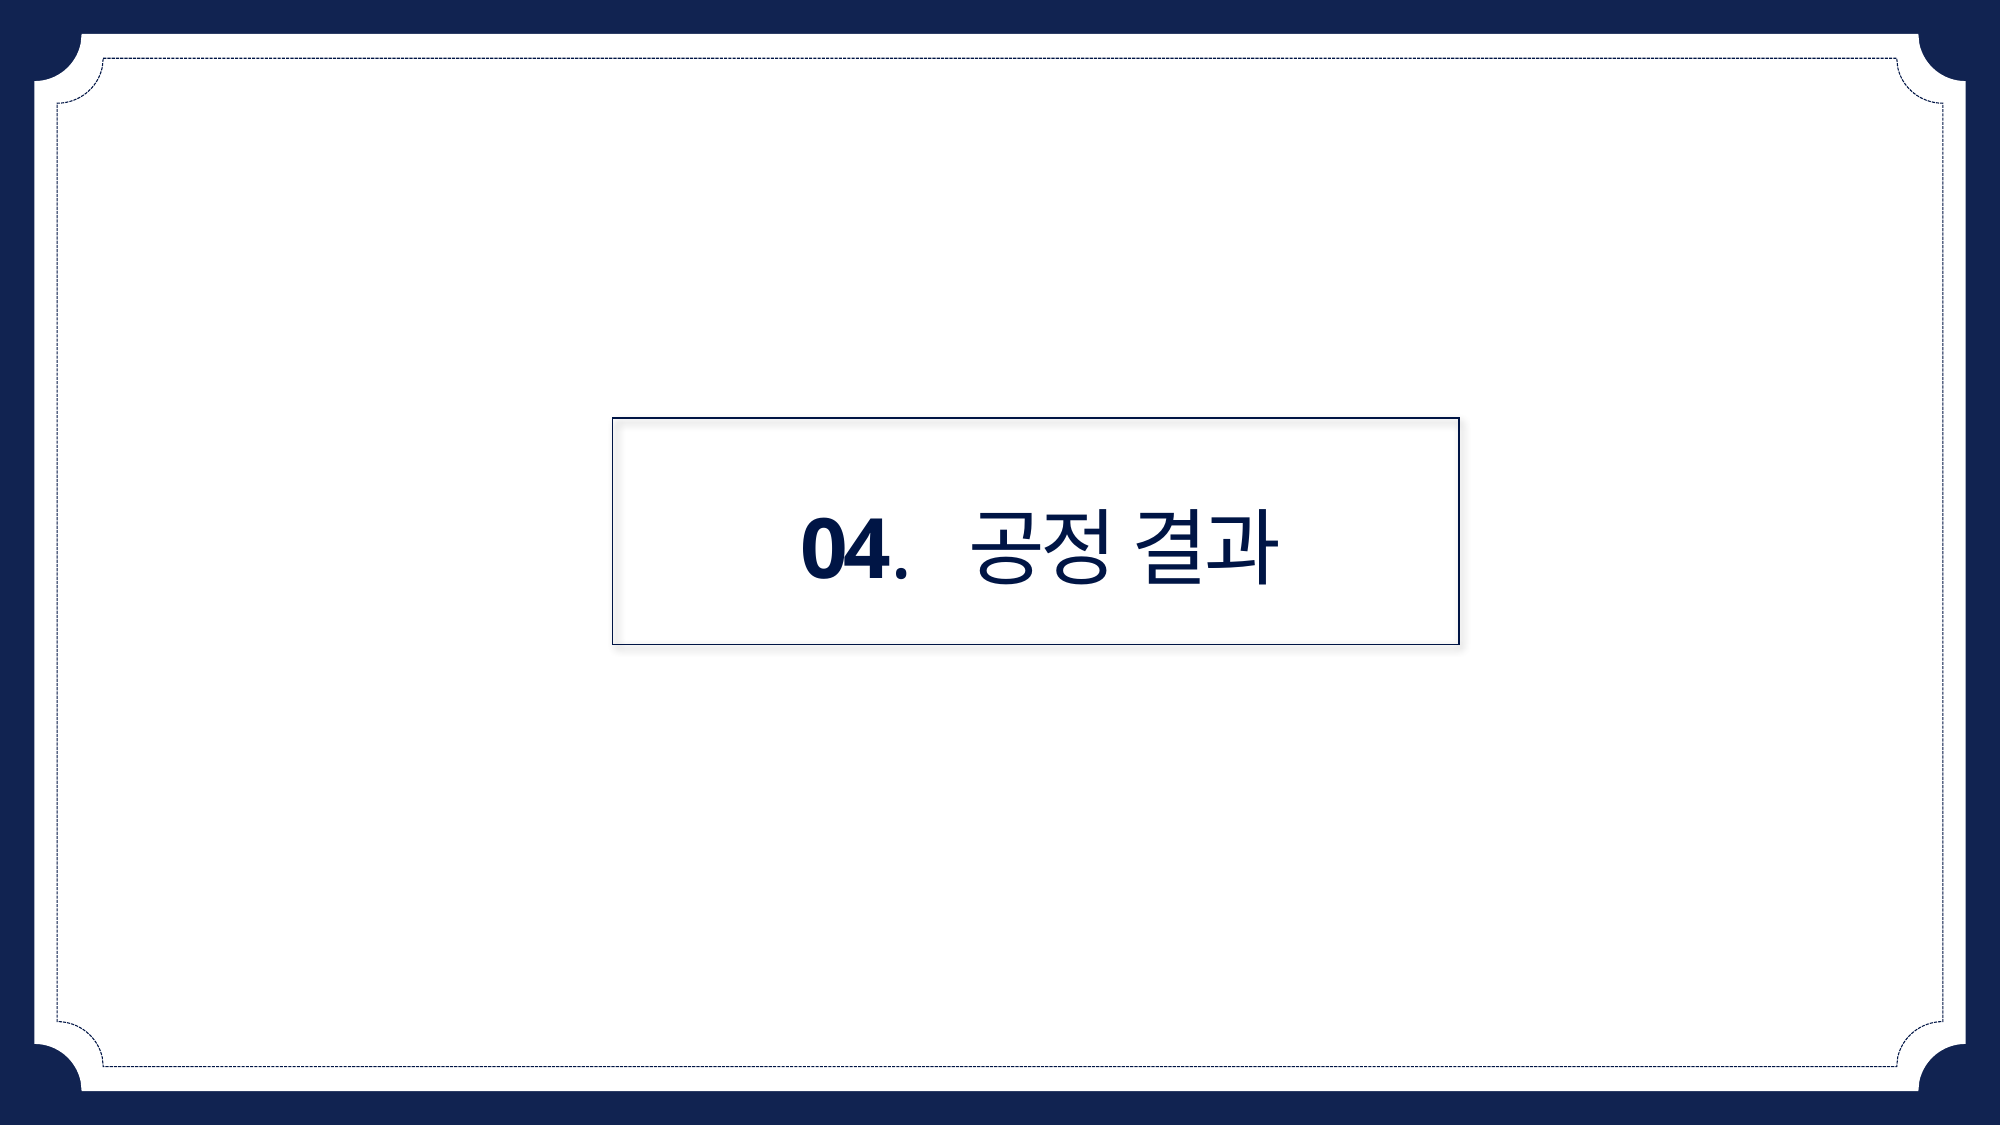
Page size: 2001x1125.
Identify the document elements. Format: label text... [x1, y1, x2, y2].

text_box [56, 57, 1944, 1068]
text_box 1. [33, 32, 1967, 1093]
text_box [583, 417, 1498, 645]
